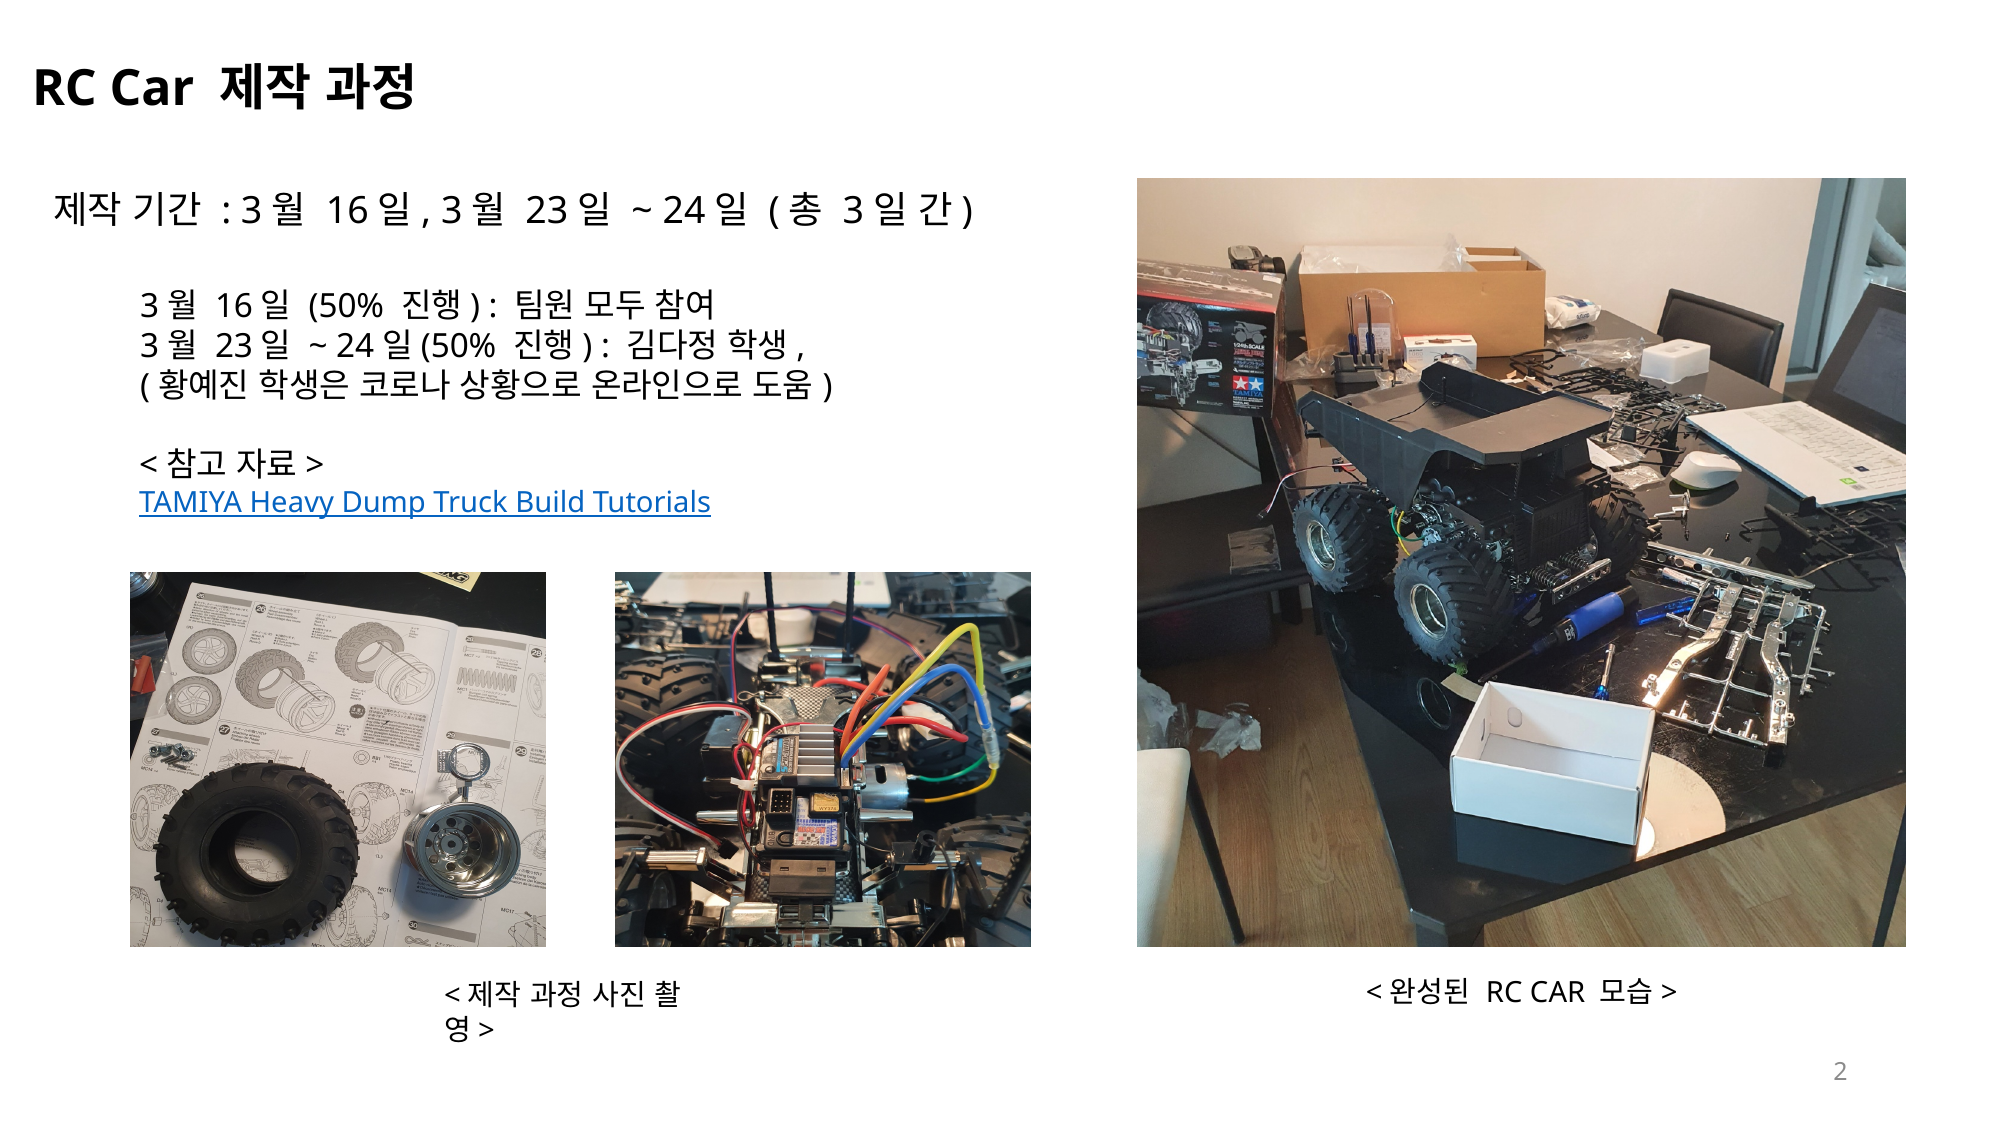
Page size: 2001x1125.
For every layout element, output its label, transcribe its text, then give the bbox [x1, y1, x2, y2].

text_box 3월 16일 (50% 진행) : 팀원 모두 참여 3월 23일 ~ 24일(50% 진행) : 김다정 학생, (황예진 학생은 코로나 상황으로 온라인으로 도움) [125, 276, 1032, 412]
text_box <제작 과정 사진 촬영> [429, 969, 726, 1054]
text_box <참고 자료> TAMIYA Heavy Dump Truck Build Tutorials [124, 436, 1031, 531]
text_box <완성된 RC CAR 모습> [1351, 966, 1693, 1016]
slide_number 2 [1412, 1042, 1863, 1103]
picture [130, 572, 546, 947]
picture [1137, 178, 1906, 947]
picture [615, 572, 1031, 947]
text_box 제작 기간 : 3월 16일, 3월 23일 ~ 24일 (총 3일 간) [38, 178, 988, 239]
text_box RC Car 제작 과정 [17, 48, 433, 124]
